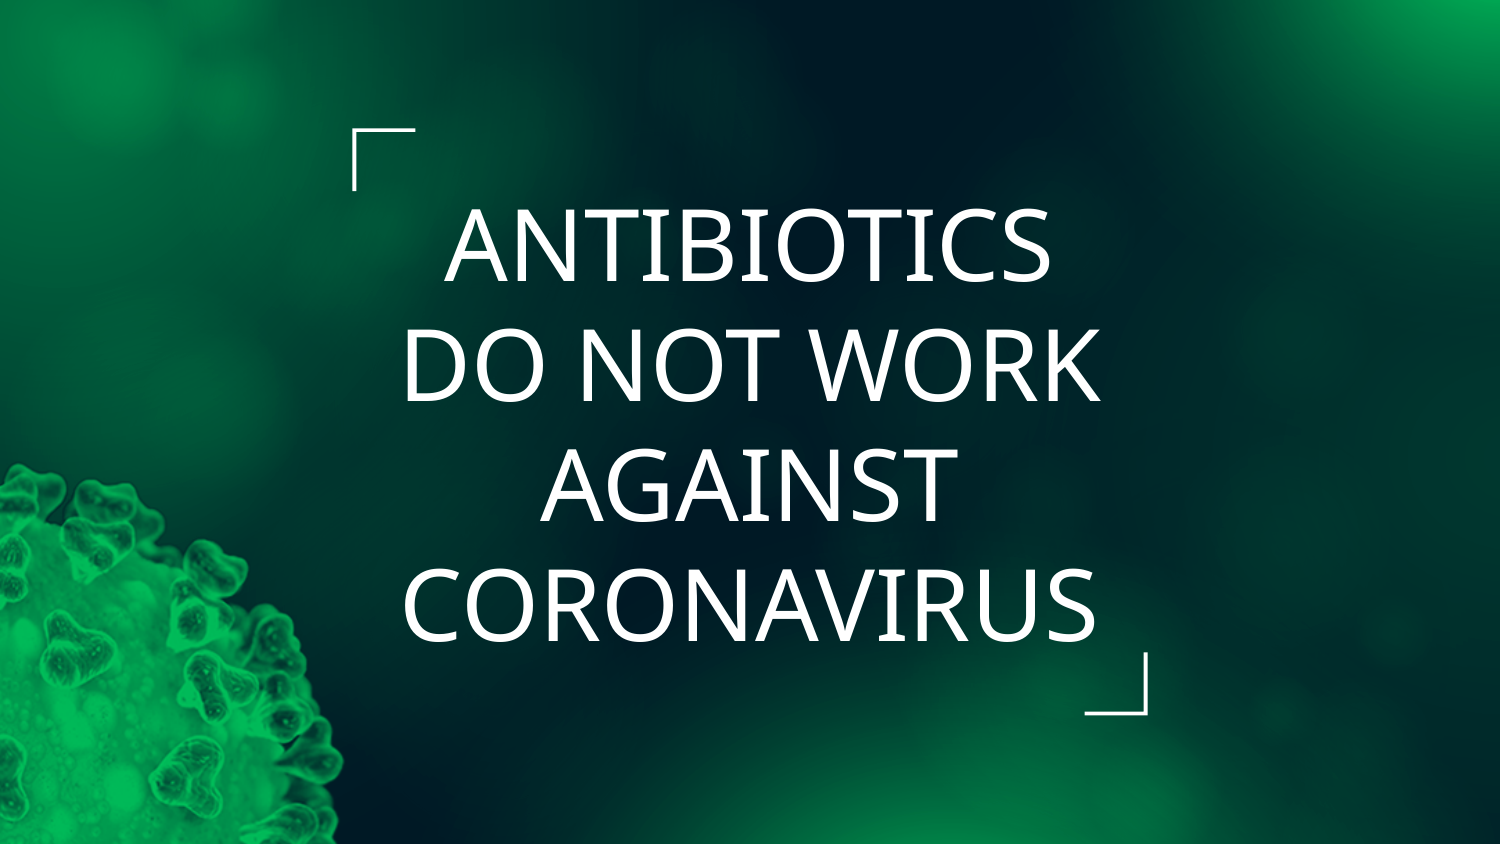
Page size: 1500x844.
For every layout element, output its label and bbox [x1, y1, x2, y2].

text_box [352, 128, 1148, 716]
picture [0, 0, 1500, 844]
